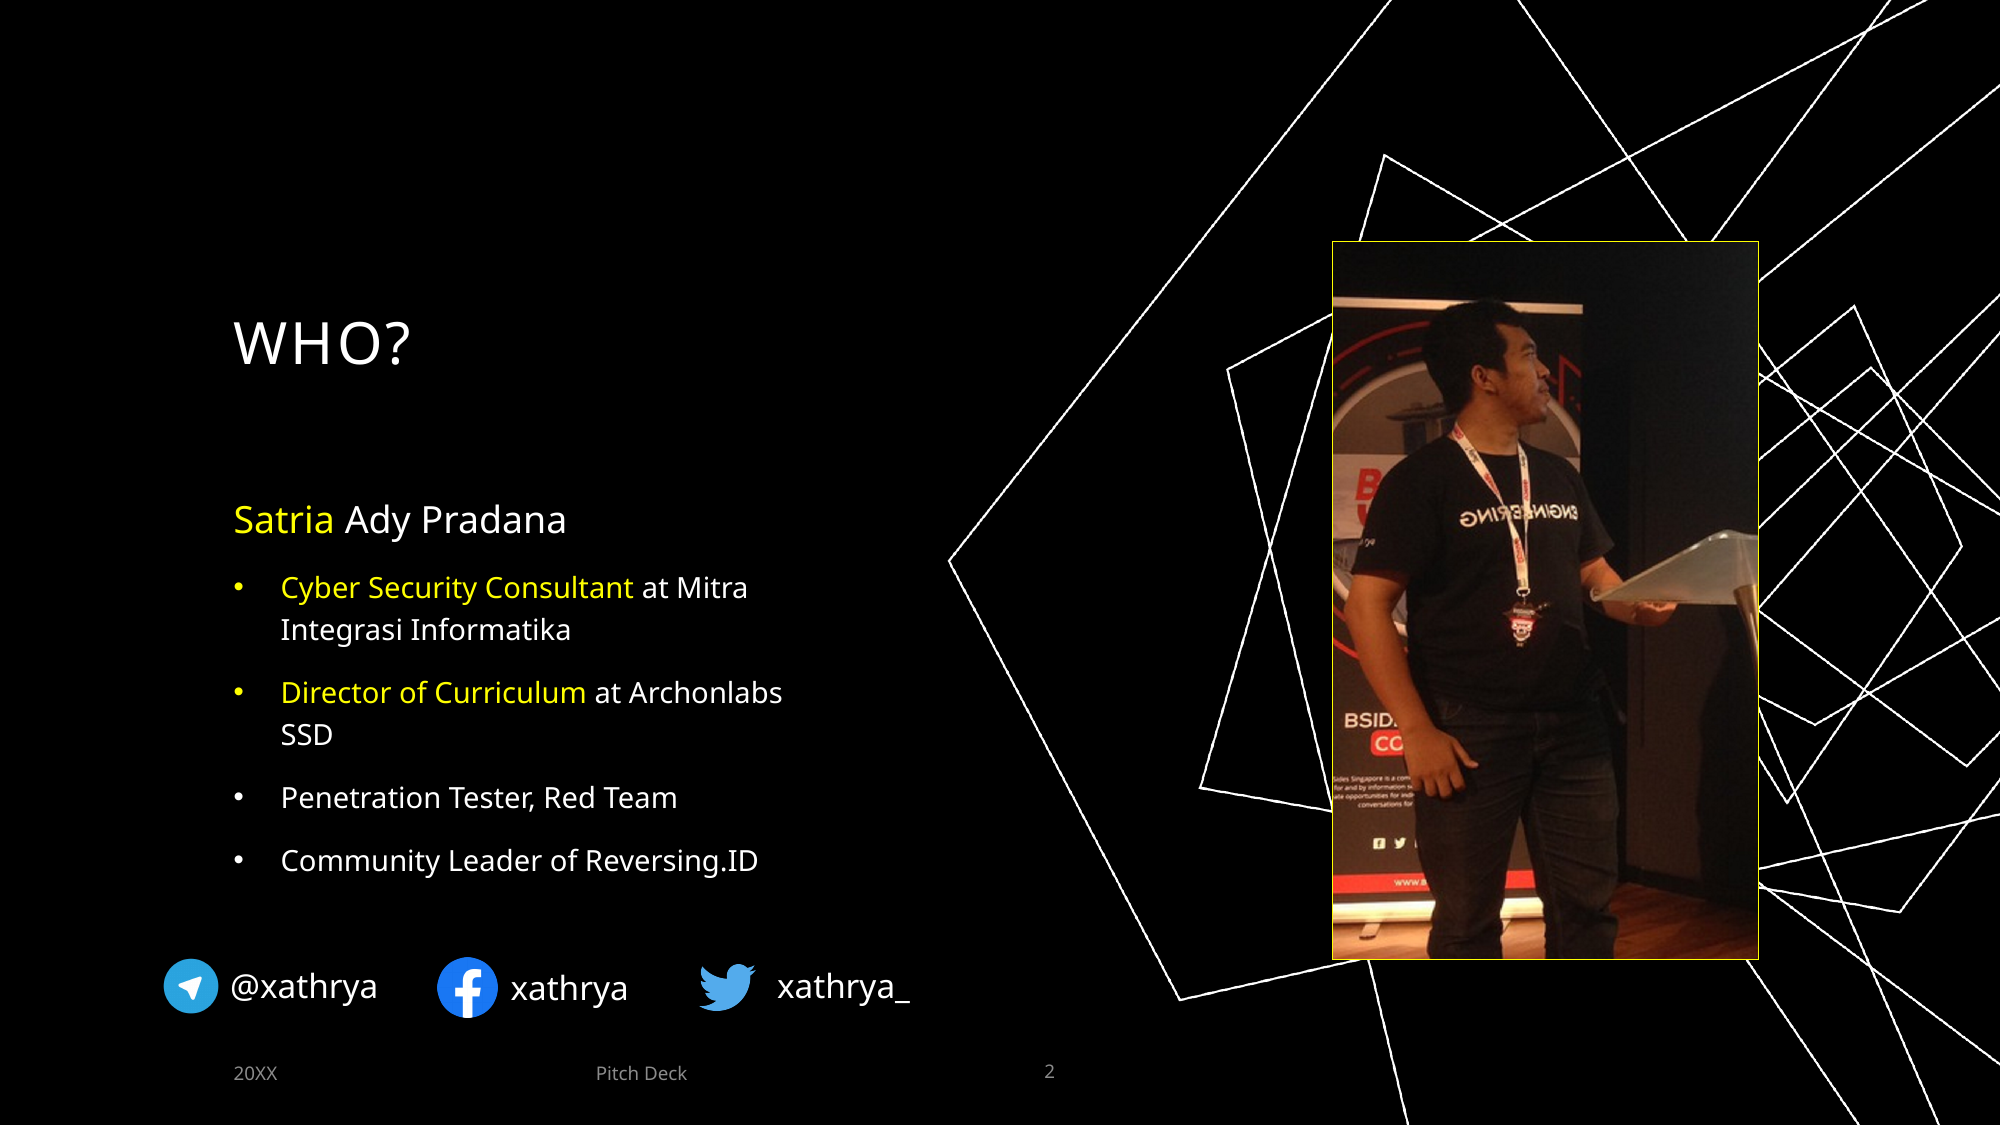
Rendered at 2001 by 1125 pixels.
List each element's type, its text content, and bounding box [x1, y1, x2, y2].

text_box xathrya_ [770, 957, 925, 1013]
text_box xathrya [498, 959, 644, 1015]
title Who? [218, 167, 740, 385]
text_box @xathrya [215, 957, 394, 1013]
slide_number 2 [908, 1042, 1071, 1103]
picture [163, 958, 219, 1014]
list Satria Ady Pradana Cyber Security Consultant at Mitra Integrasi Informatika Director of Curriculum at Archonlabs SSD Penetration Tester, Red Team Community Leader of Reversing.ID [218, 479, 829, 893]
slide_number 20XX [218, 1042, 381, 1103]
picture [684, 945, 770, 1031]
picture [437, 957, 498, 1018]
picture [900, 0, 2000, 1125]
footer Pitch Deck [437, 1042, 846, 1103]
